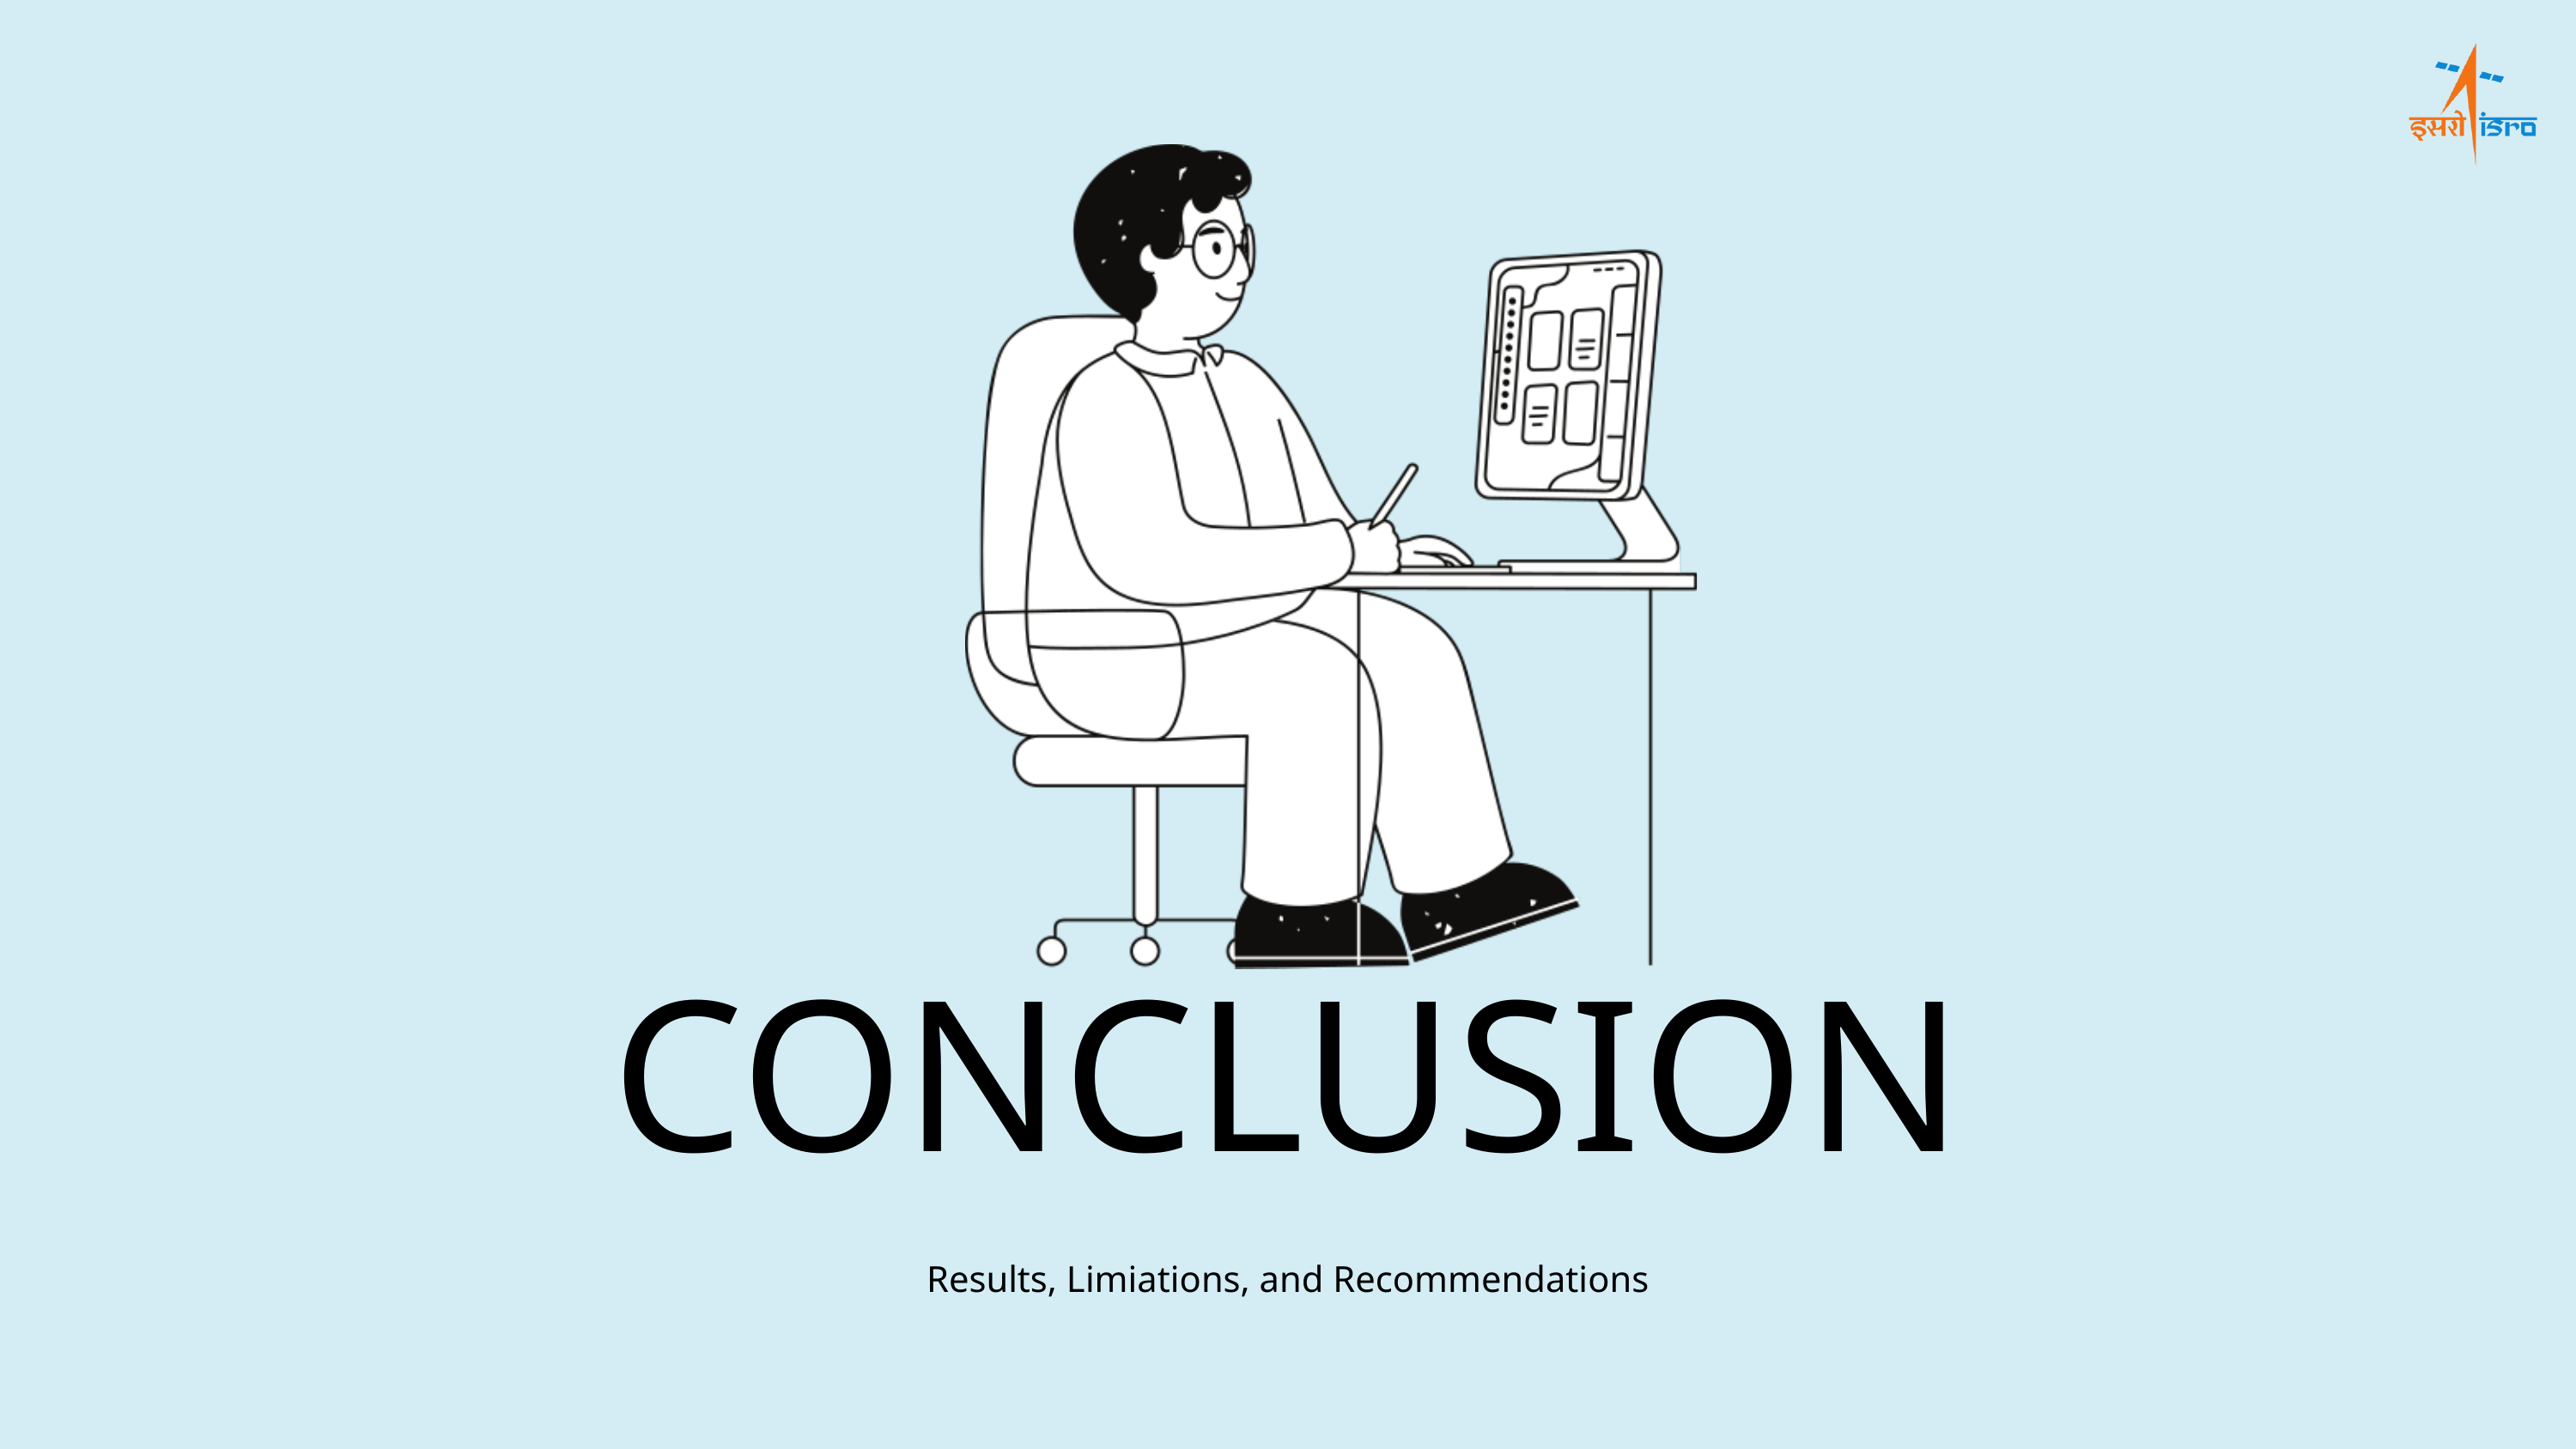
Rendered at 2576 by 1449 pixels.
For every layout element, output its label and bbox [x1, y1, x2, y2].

text_box [579, 144, 1997, 1304]
text_box [2408, 41, 2538, 167]
